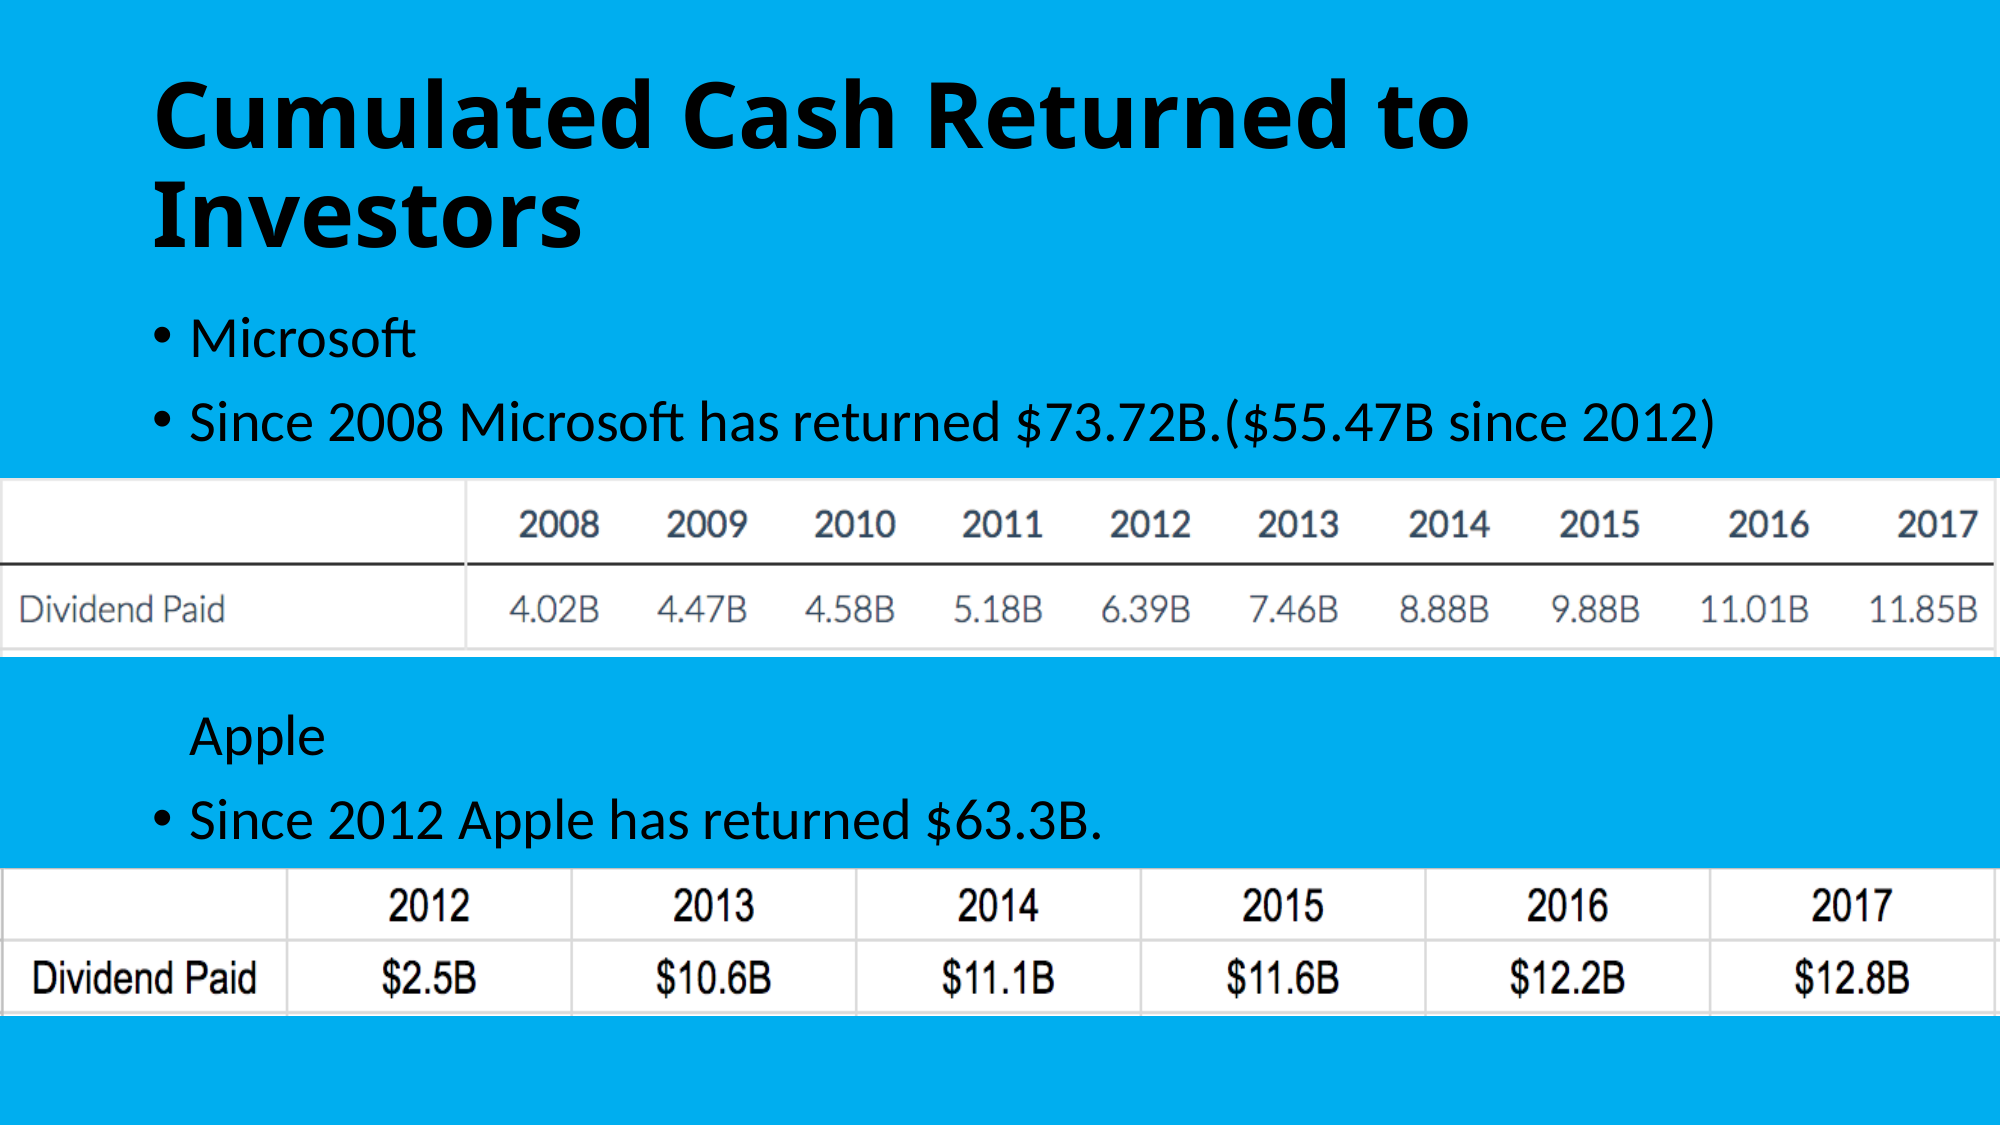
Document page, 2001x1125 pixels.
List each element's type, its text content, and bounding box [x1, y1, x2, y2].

list Microsoft Since 2008 Microsoft has returned $73.72B.($55.47B since 2012) Apple Since 2012 Apple has returned $63.3B. [137, 299, 1863, 478]
picture [0, 479, 2000, 656]
picture [0, 869, 2000, 1015]
title Cumulated Cash Returned to Investors [137, 59, 1863, 278]
list Microsoft Since 2008 Microsoft has returned $73.72B.($55.47B since 2012) Apple Since 2012 Apple has returned $63.3B. [137, 657, 1863, 868]
